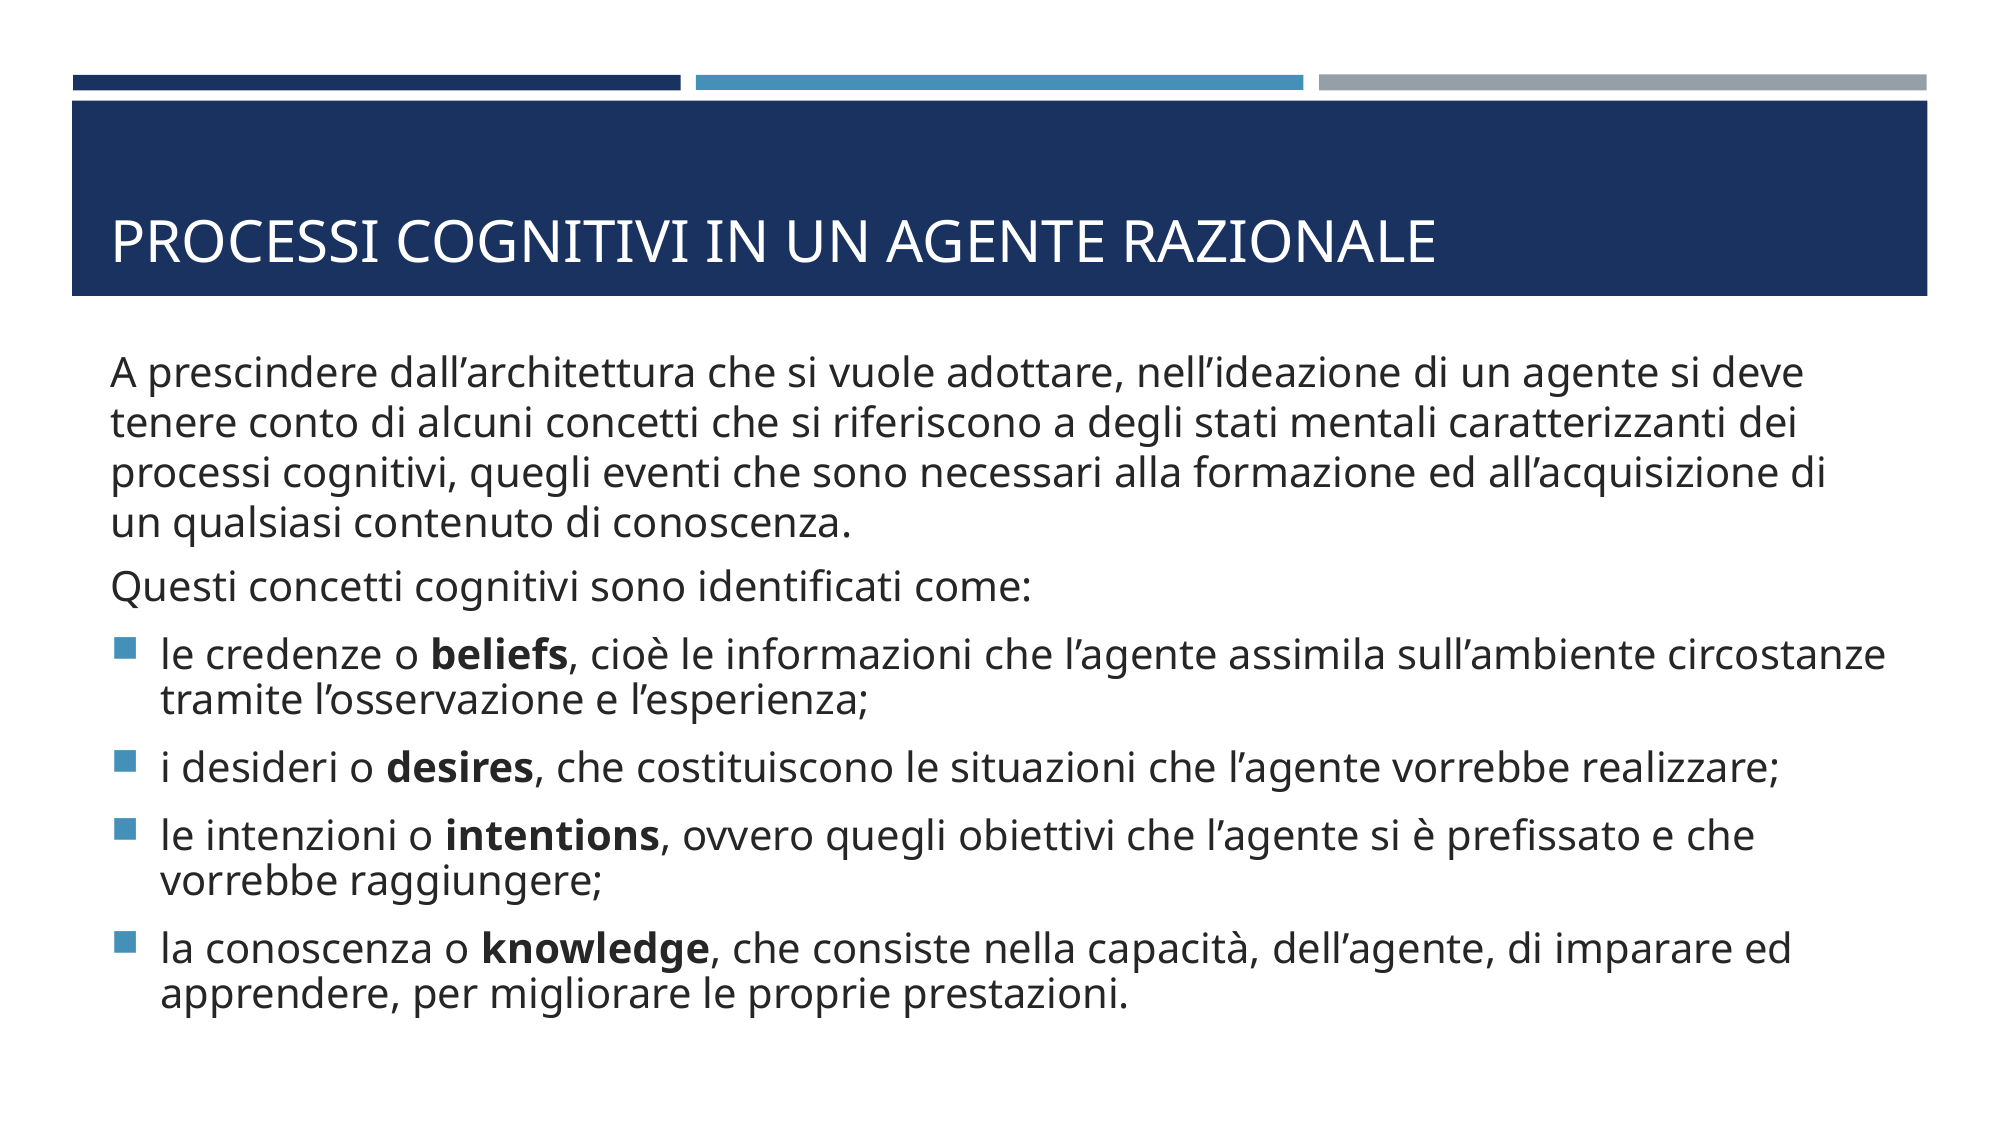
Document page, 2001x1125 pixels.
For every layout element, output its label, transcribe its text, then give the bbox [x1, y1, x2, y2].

list Questi concetti cognitivi sono identificati come: le credenze o beliefs, cioè le informazioni che l’agente assimila sull’ambiente circostanze tramite l’osservazione e l’esperienza; i desideri o desires, che costituiscono le situazioni che l’agente vorrebbe realizzare; le intenzioni o intentions, ovvero quegli obiettivi che l’agente si è prefissato e che vorrebbe raggiungere; la conoscenza o knowledge, che consiste nella capacità, dell’agente, di imparare ed apprendere, per migliorare le proprie prestazioni. [95, 562, 1905, 1082]
title Processi cognitivi in un agente razionale [95, 115, 1905, 282]
text_box A prescindere dall’architettura che si vuole adottare, nell’ideazione di un agente si deve tenere conto di alcuni concetti che si riferiscono a degli stati mentali caratterizzanti dei processi cognitivi, quegli eventi che sono necessari alla formazione ed all’acquisizione di un qualsiasi contenuto di conoscenza. [95, 338, 1905, 554]
